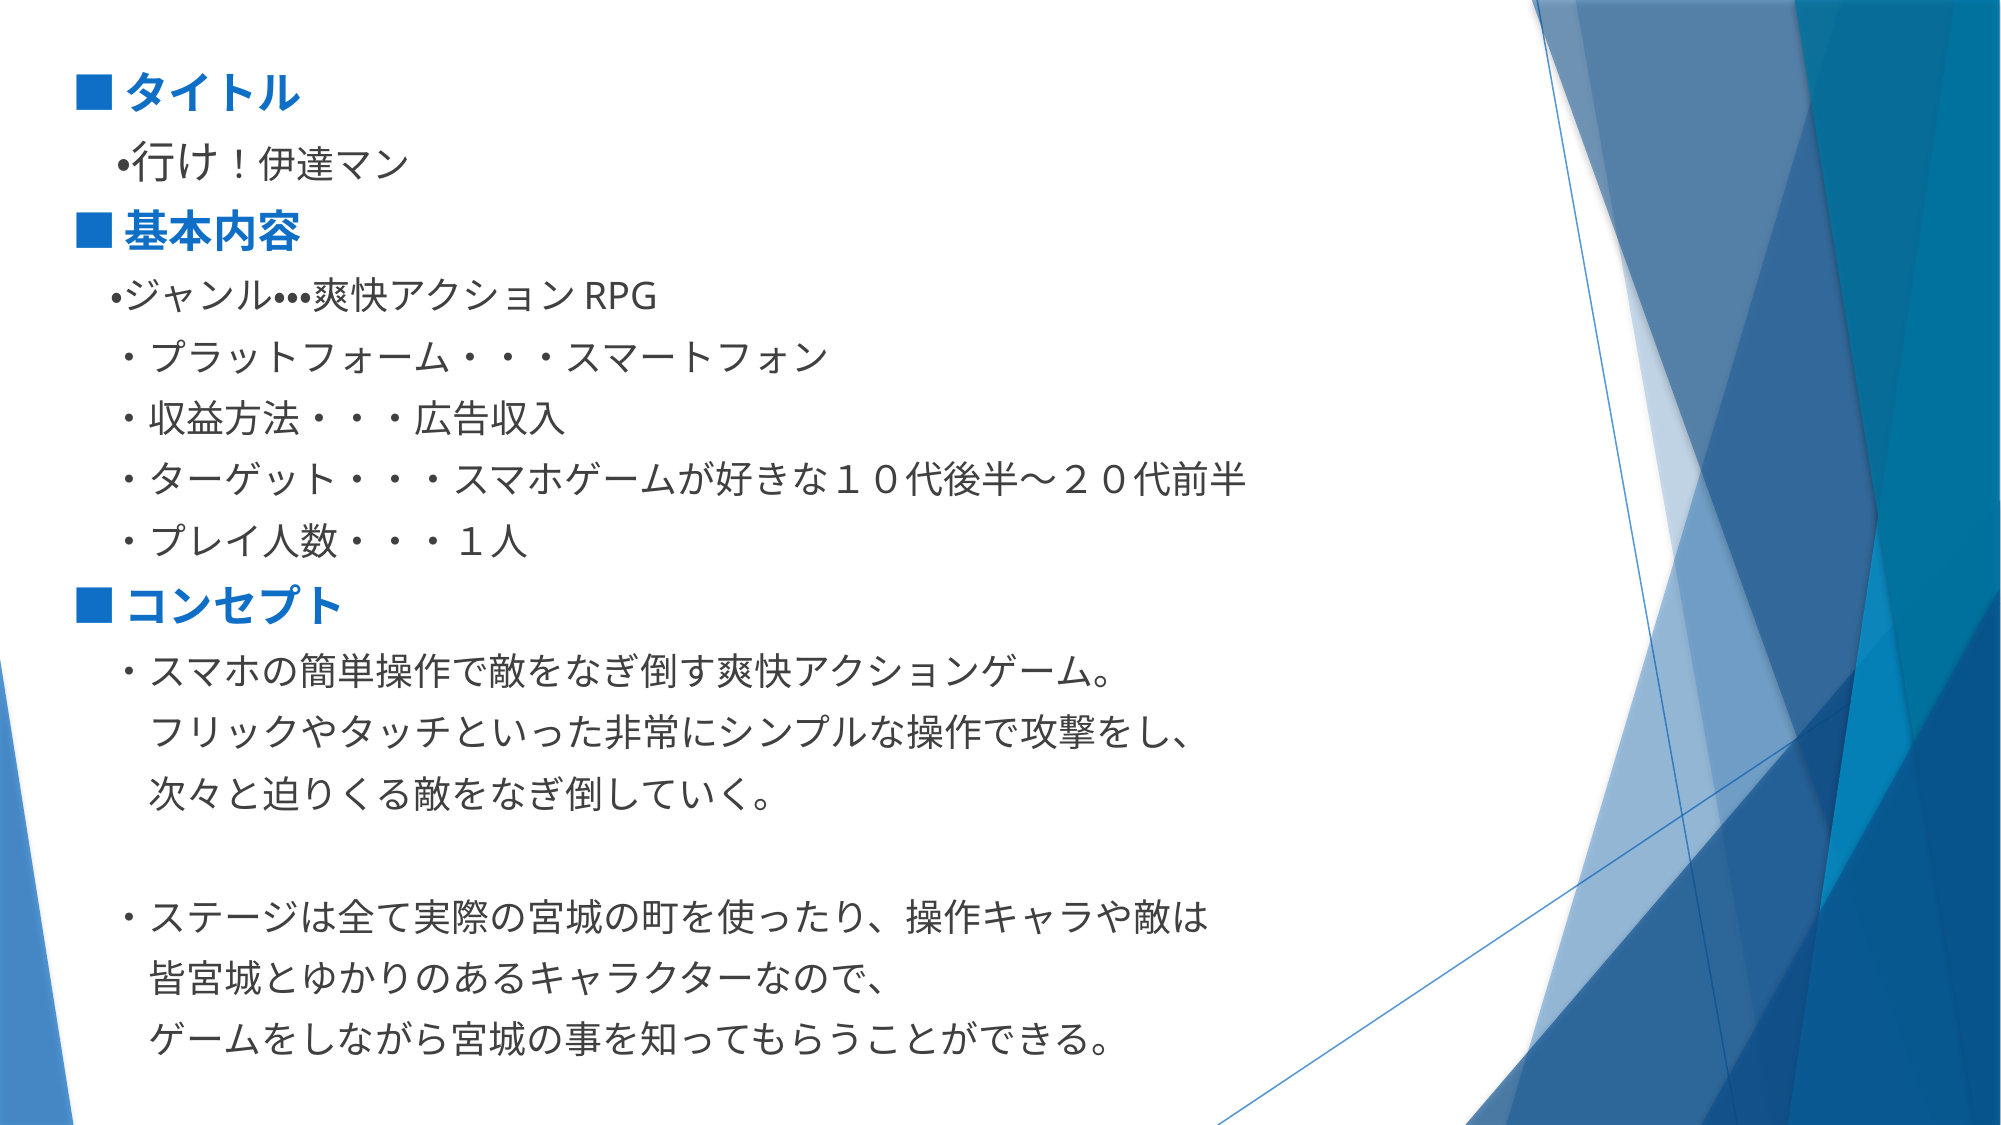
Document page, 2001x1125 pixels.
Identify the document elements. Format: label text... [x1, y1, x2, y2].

list ■タイトル ・行け！伊達マン ■基本内容 ・ジャンル・・・爽快アクションRPG ・プラットフォーム・・・スマートフォン ・収益方法・・・広告収入 ・ターゲット・・・スマホゲームが好きな１０代後半～２０代前半 ・プレイ人数・・・１人 ■コンセプト ・スマホの簡単操作で敵をなぎ倒す爽快アクションゲーム。 フリックやタッチといった非常にシンプルな操作で攻撃をし、 次々と迫りくる敵をなぎ倒していく。 ・ステージは全て実際の宮城の町を使ったり、操作キャラや敵は 皆宮城とゆかりのあるキャラクターなので、 ゲームをしながら宮城の事を知ってもらうことができる。 [57, 57, 1791, 1080]
